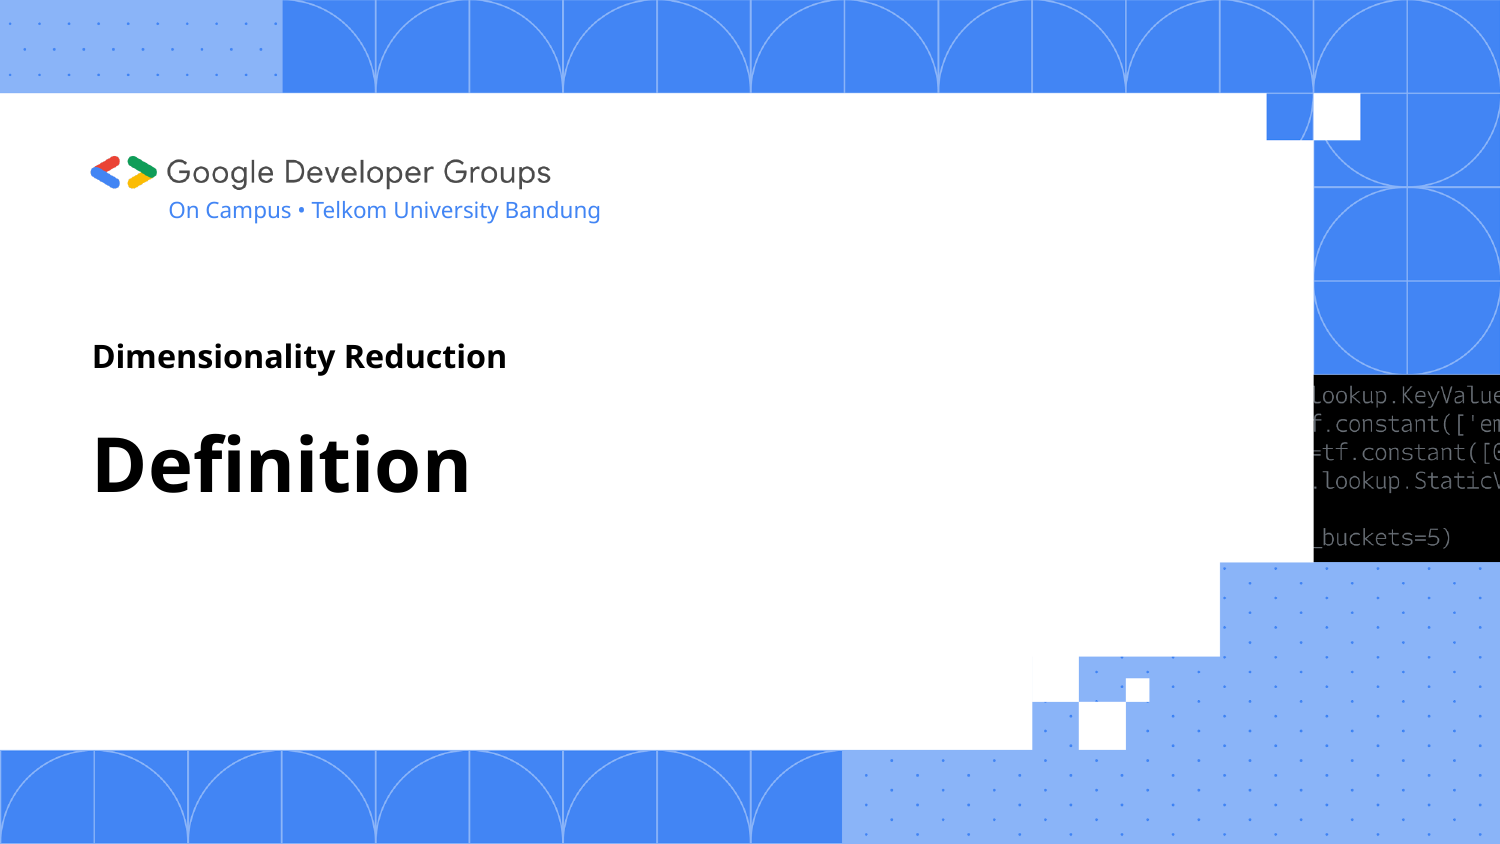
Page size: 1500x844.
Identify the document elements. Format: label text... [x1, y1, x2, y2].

picture [0, 0, 1500, 844]
subtitle On Campus • Telkom University Bandung [153, 176, 675, 239]
title Dimensionality Reduction Definition [76, 269, 1233, 574]
